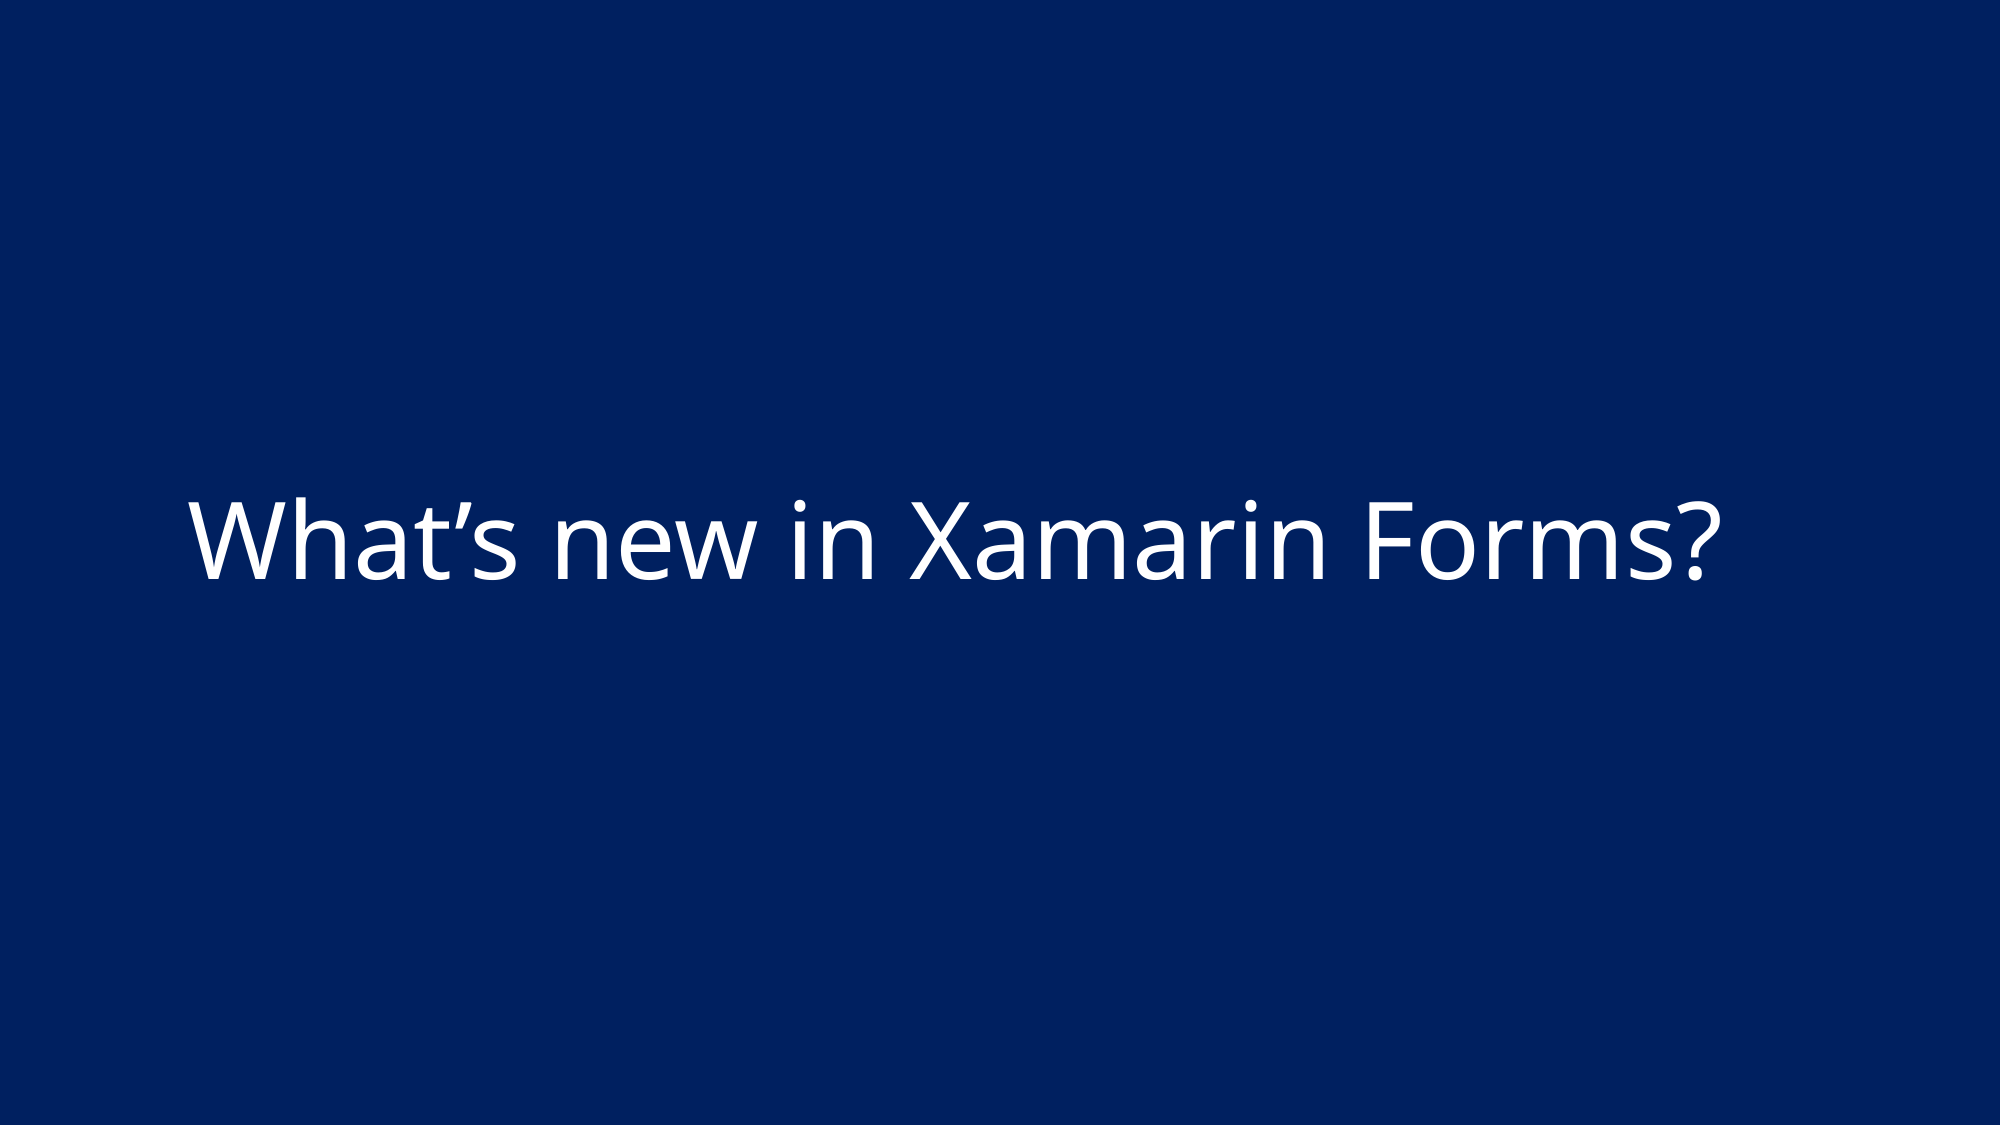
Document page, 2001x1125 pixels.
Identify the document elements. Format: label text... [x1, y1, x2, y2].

title What’s new in Xamarin Forms? [172, 436, 1898, 654]
